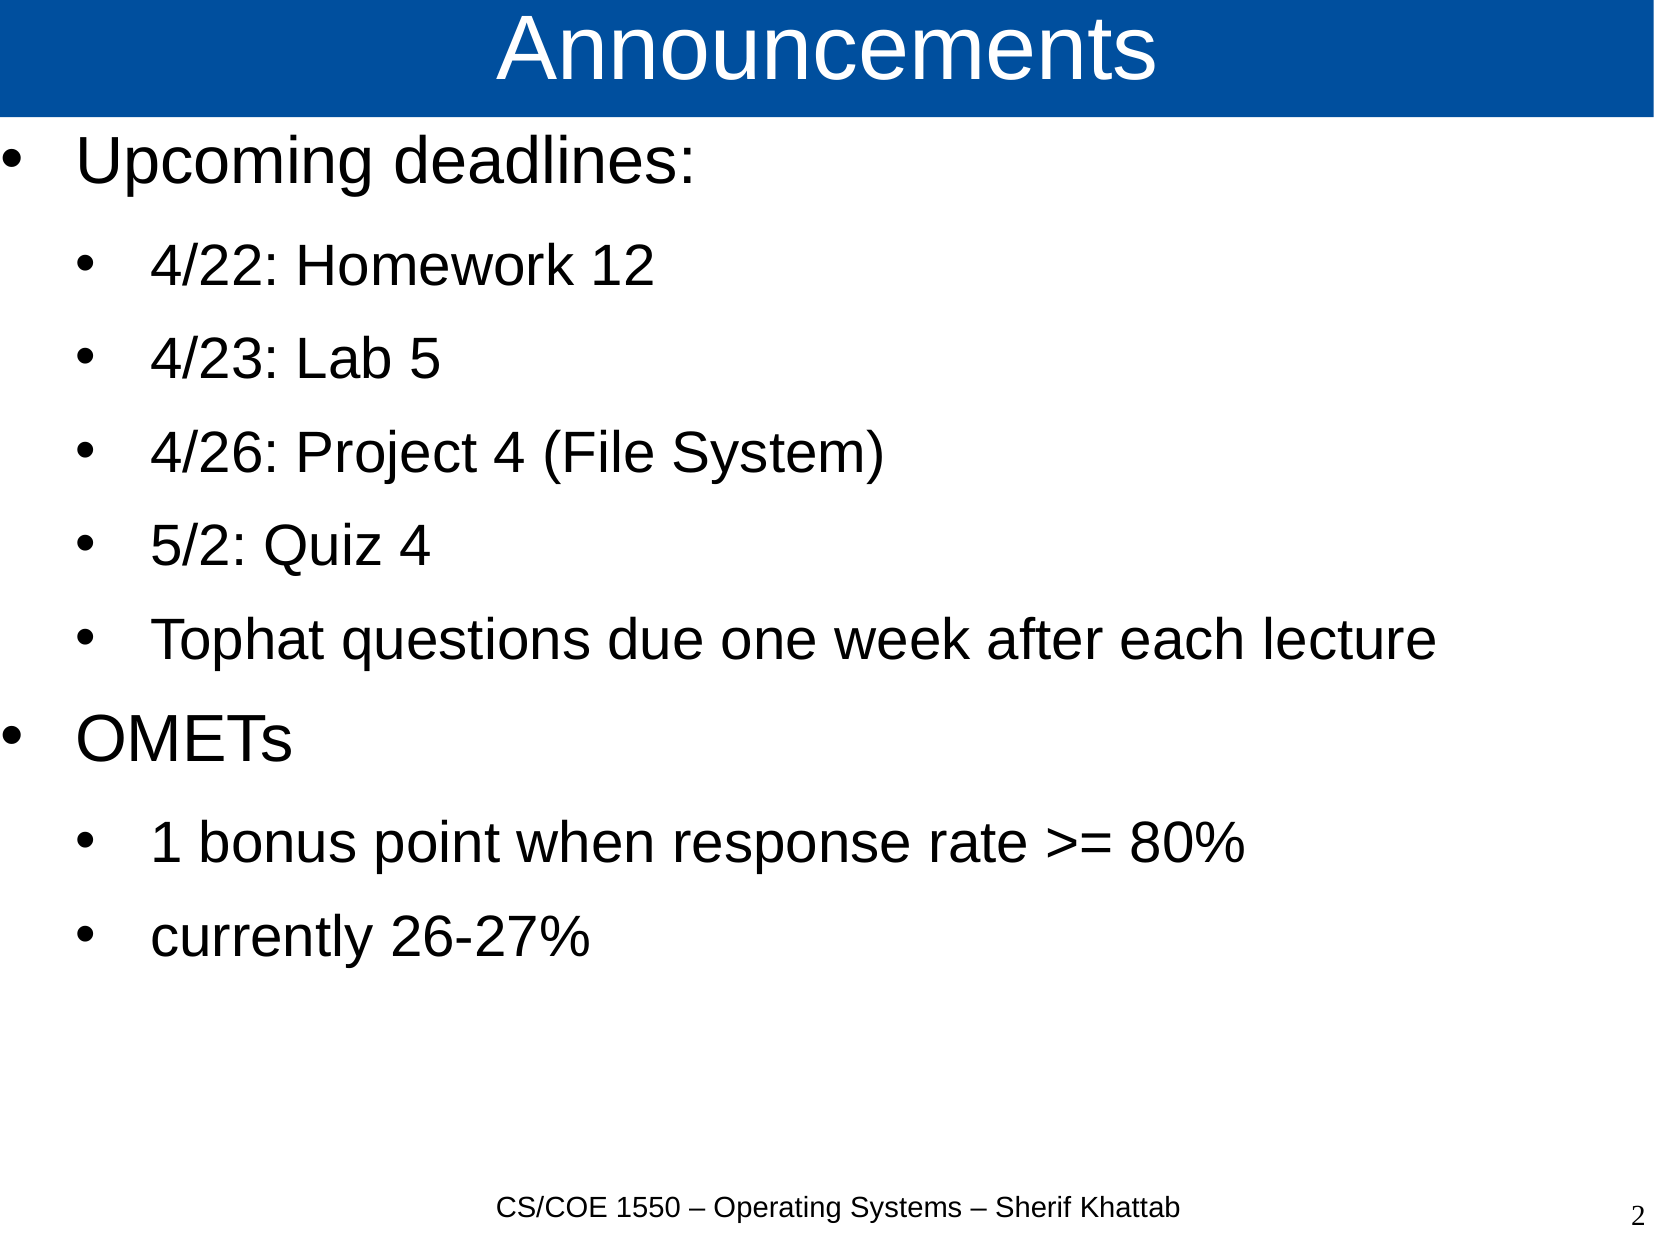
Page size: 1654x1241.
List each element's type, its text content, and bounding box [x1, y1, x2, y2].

list Upcoming deadlines: 4/22: Homework 12 4/23: Lab 5 4/26: Project 4 (File System) 5/2: Quiz 4 Tophat questions due one week after each lecture OMETs 1 bonus point when response rate >= 80% currently 26-27% [0, 117, 1654, 1195]
footer CS/COE 1550 – Operating Systems – Sherif Khattab [460, 1190, 1217, 1241]
slide_number 2 [1265, 1198, 1647, 1241]
title Announcements [0, 0, 1654, 117]
